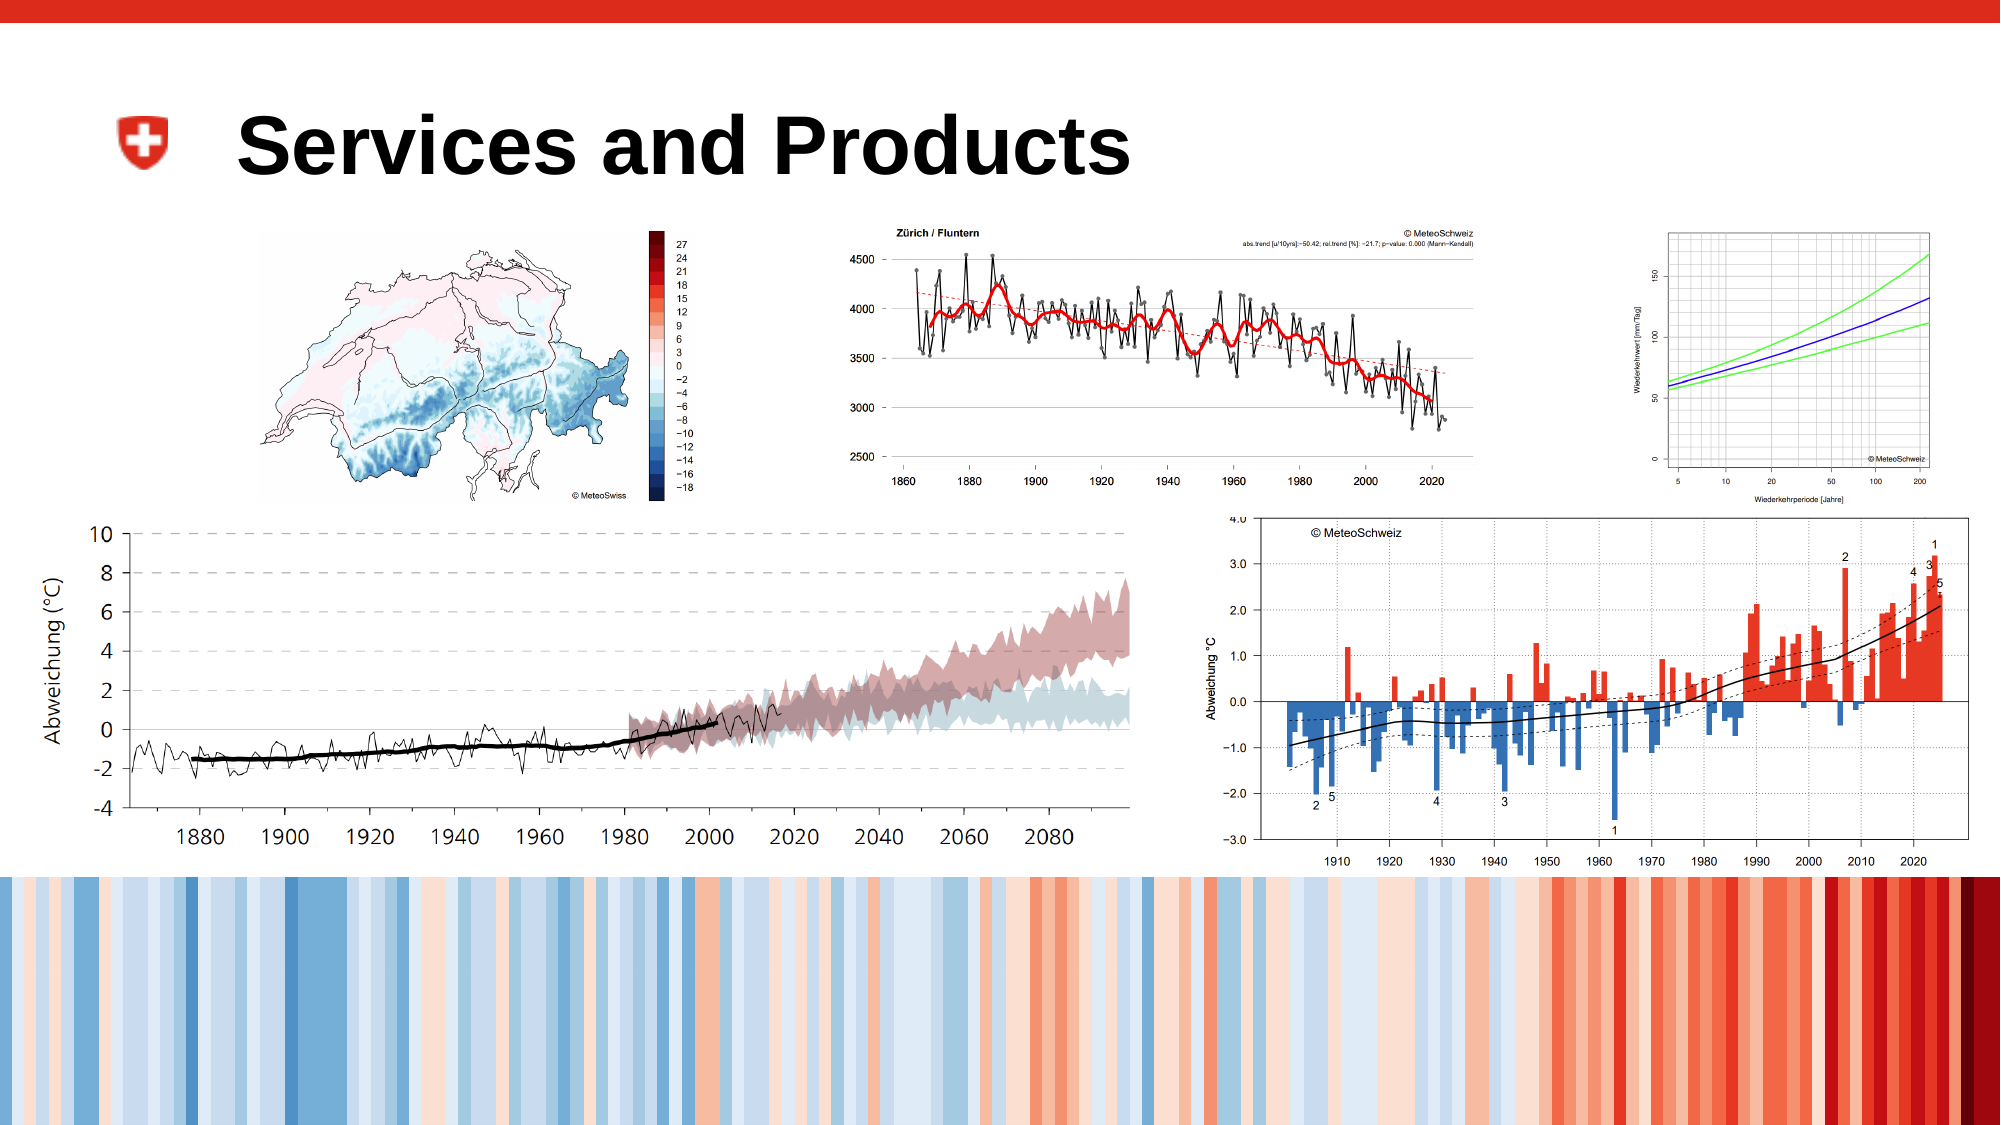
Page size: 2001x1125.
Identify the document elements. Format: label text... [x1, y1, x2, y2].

picture [848, 222, 1480, 492]
picture [258, 231, 697, 504]
picture [36, 517, 1139, 854]
picture [0, 877, 2000, 1125]
picture [1202, 517, 1974, 869]
picture [1631, 225, 1937, 507]
title Services and Products [236, 102, 1863, 241]
